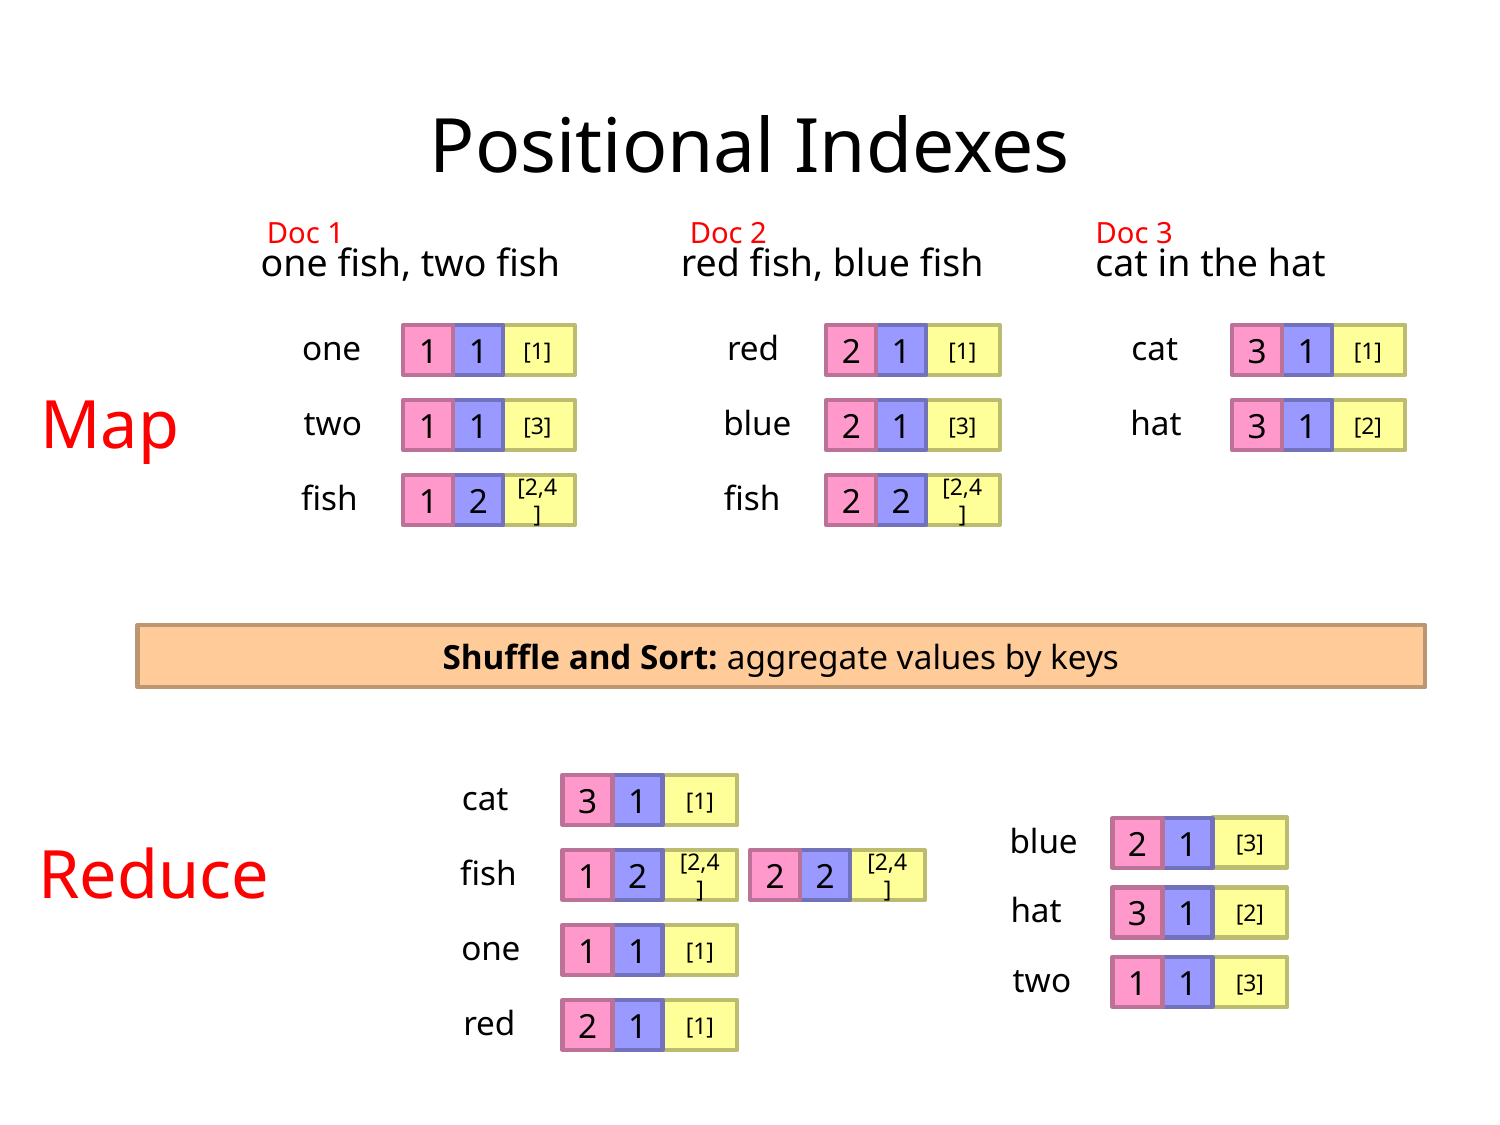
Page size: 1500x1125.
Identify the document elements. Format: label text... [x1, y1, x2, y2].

text_box Map [25, 374, 194, 470]
text_box one [287, 319, 377, 375]
text_box blue [994, 812, 1093, 868]
text_box 2 [615, 848, 665, 902]
text_box two [288, 394, 377, 450]
text_box [1] [505, 323, 577, 377]
text_box 1 [401, 398, 455, 452]
text_box 2 [824, 323, 878, 377]
text_box 1 [1165, 816, 1215, 870]
text_box fish [709, 469, 796, 525]
text_box 1 [455, 323, 505, 377]
text_box [2,4] [928, 473, 1002, 527]
text_box 1 [615, 773, 665, 827]
text_box Reduce [23, 824, 285, 920]
text_box fish [445, 844, 532, 900]
text_box 1 [615, 923, 665, 977]
text_box red [712, 319, 795, 375]
text_box 1 [560, 923, 615, 977]
text_box 2 [748, 848, 802, 902]
text_box 1 [1165, 885, 1215, 940]
text_box 1 [1284, 398, 1334, 452]
text_box [3] [928, 398, 1002, 452]
text_box [3] [505, 398, 577, 452]
text_box 2 [455, 473, 505, 527]
text_box [2,4] [505, 473, 577, 527]
text_box 1 [1110, 955, 1165, 1009]
text_box [1] [665, 998, 739, 1052]
text_box 1 [615, 998, 665, 1052]
text_box 3 [1110, 885, 1165, 940]
text_box hat [1115, 394, 1197, 450]
text_box Positional Indexes [0, 90, 1500, 203]
text_box cat [1116, 319, 1193, 375]
text_box 3 [1230, 398, 1284, 452]
text_box 2 [1110, 816, 1165, 870]
text_box Shuffle and Sort: aggregate values by keys [135, 623, 1427, 689]
text_box 2 [802, 848, 852, 902]
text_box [1081, 206, 1327, 293]
text_box 1 [1284, 323, 1334, 377]
text_box fish [286, 469, 373, 525]
text_box [2,4] [852, 848, 927, 902]
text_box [253, 206, 556, 293]
text_box cat [447, 769, 524, 825]
text_box 1 [401, 473, 455, 527]
text_box [2] [1215, 885, 1289, 940]
text_box [2] [1334, 398, 1407, 452]
text_box [2,4] [665, 848, 739, 902]
text_box two [997, 951, 1086, 1007]
text_box 2 [560, 998, 615, 1052]
text_box 2 [824, 398, 878, 452]
text_box 1 [560, 848, 615, 902]
text_box 3 [1230, 323, 1284, 377]
text_box 3 [560, 773, 615, 827]
text_box [1] [1334, 323, 1407, 377]
text_box [3] [1215, 955, 1289, 1009]
text_box 1 [455, 398, 505, 452]
text_box red [448, 994, 531, 1050]
text_box blue [708, 394, 807, 450]
text_box one [446, 919, 536, 975]
text_box 1 [878, 398, 928, 452]
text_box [675, 206, 977, 293]
text_box 1 [1165, 955, 1215, 1009]
text_box [1] [928, 323, 1002, 377]
text_box hat [995, 881, 1077, 937]
text_box 2 [824, 473, 878, 527]
text_box [1] [665, 773, 739, 827]
text_box [3] [1210, 815, 1289, 870]
text_box 1 [878, 323, 928, 377]
text_box [1] [665, 923, 739, 977]
text_box 2 [878, 473, 928, 527]
text_box 1 [401, 323, 455, 377]
